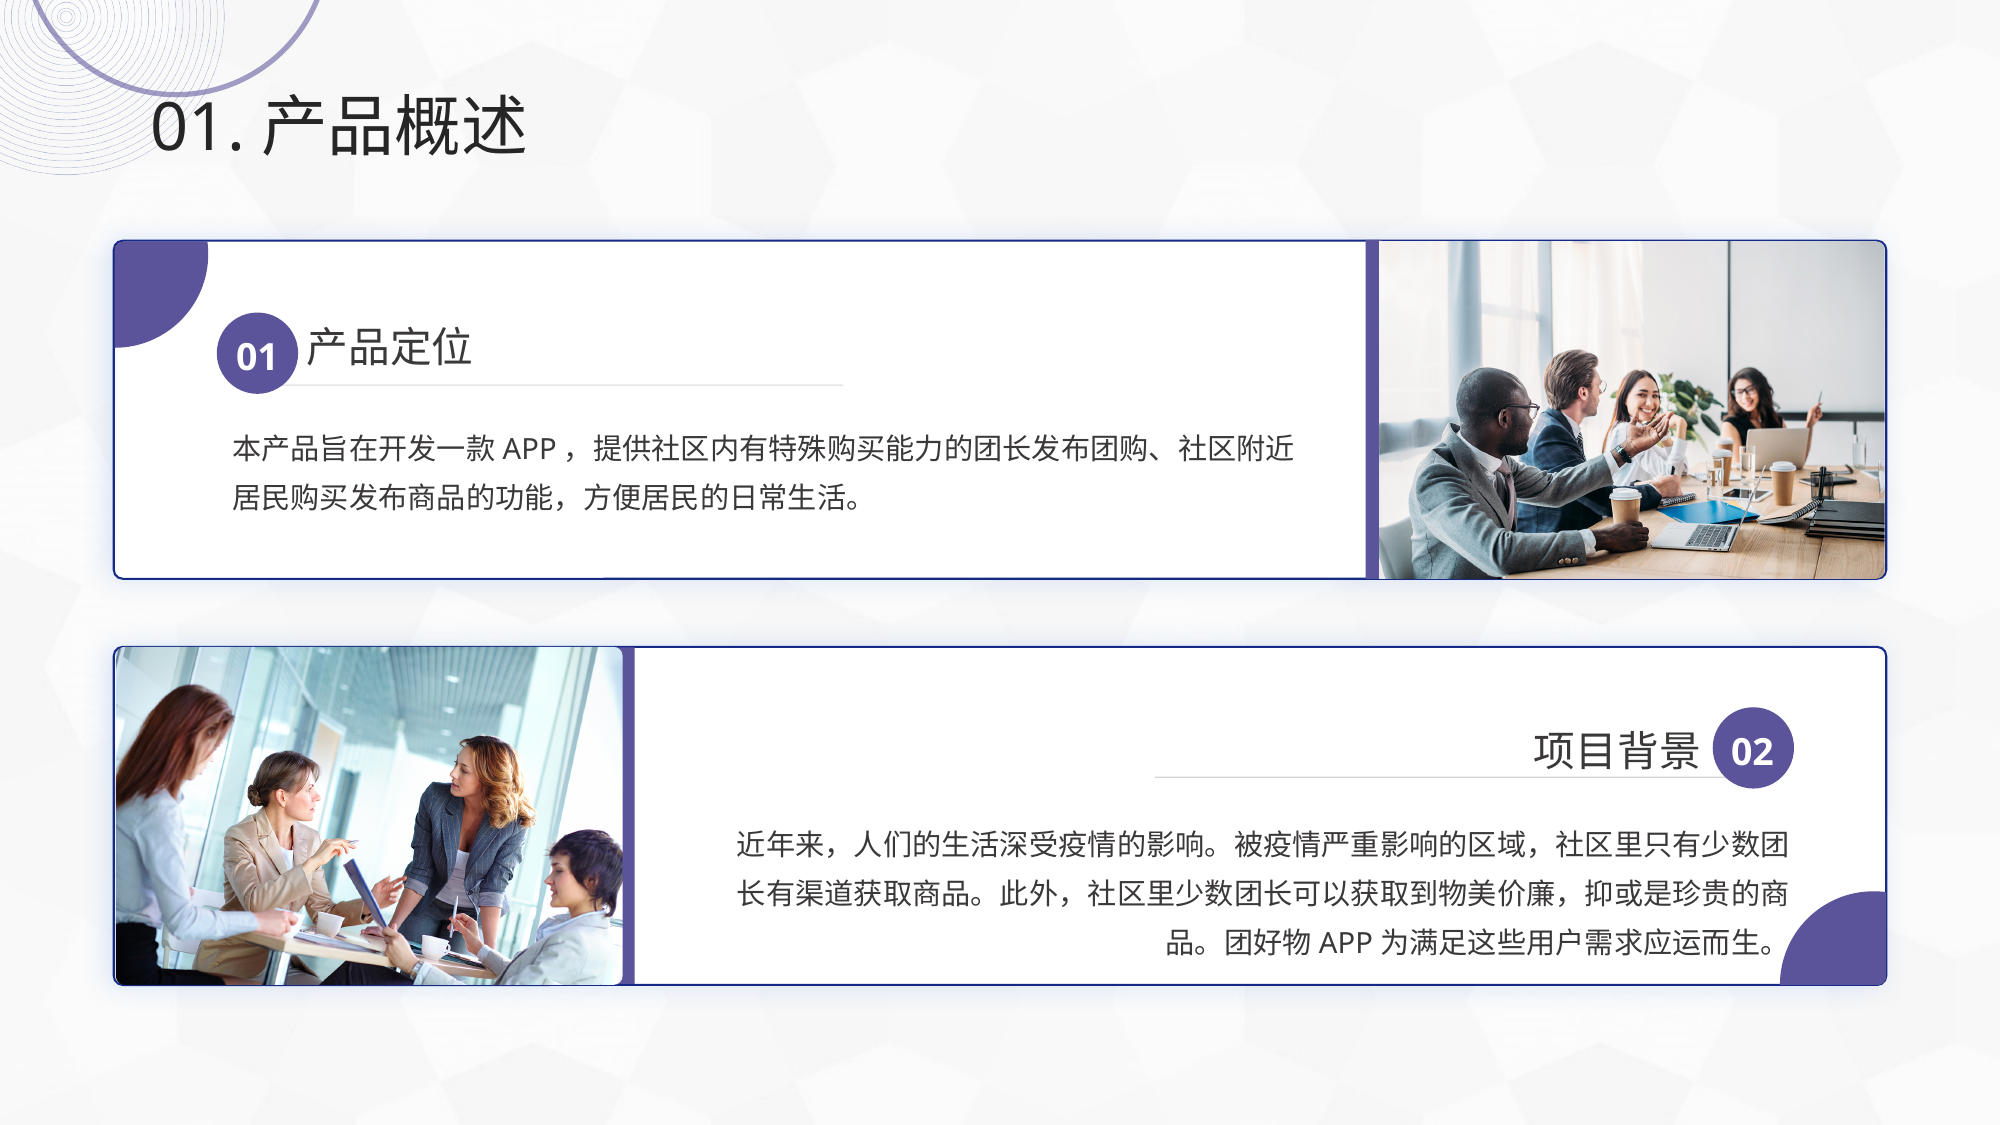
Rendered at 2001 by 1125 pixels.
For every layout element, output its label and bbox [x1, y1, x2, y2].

text_box [113, 646, 1887, 985]
text_box [113, 239, 1887, 579]
picture [0, 0, 2000, 1125]
